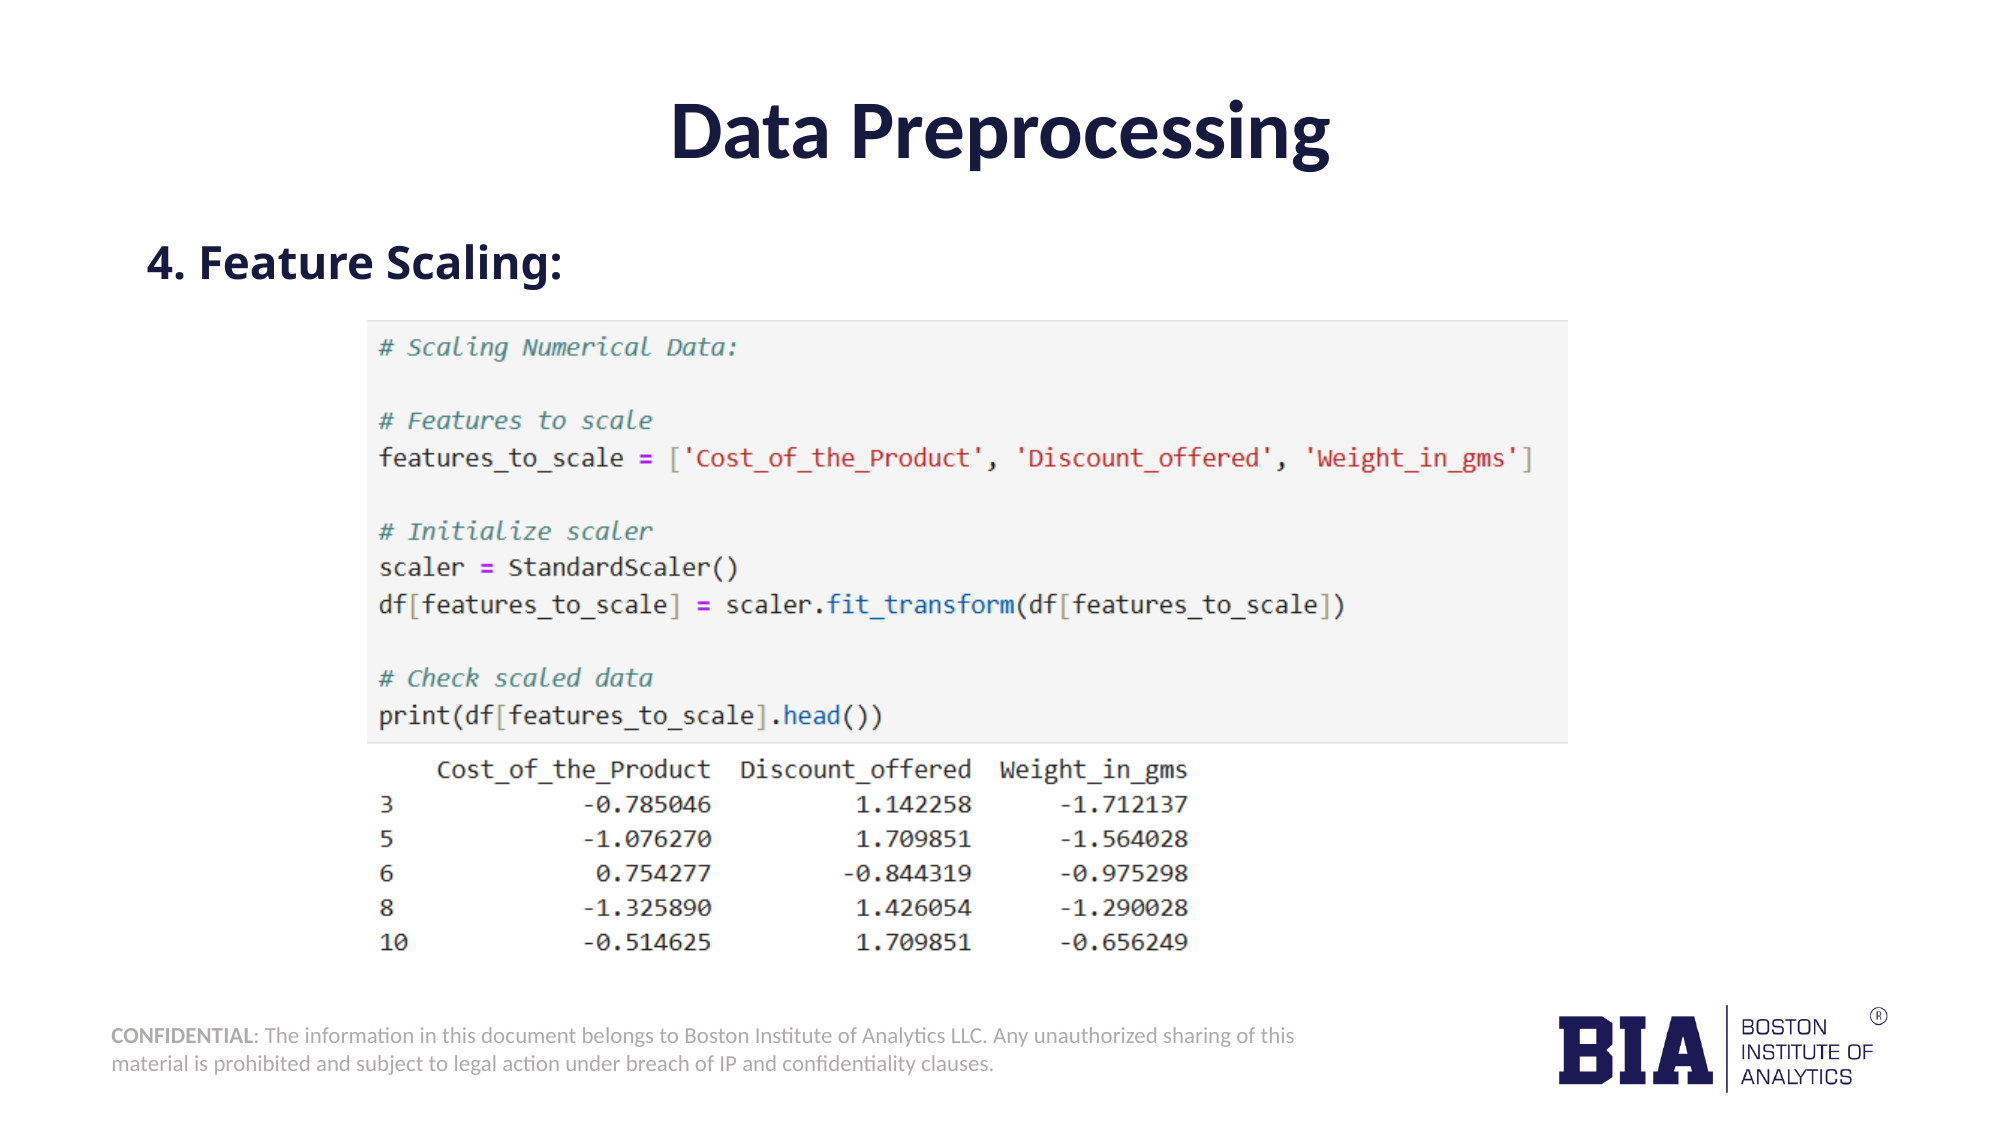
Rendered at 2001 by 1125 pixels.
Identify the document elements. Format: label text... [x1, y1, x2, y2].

text_box Data Preprocessing [83, 80, 1918, 182]
text_box 4. Feature Scaling: [132, 226, 833, 297]
picture [1557, 1003, 1889, 1094]
picture [367, 319, 1568, 973]
